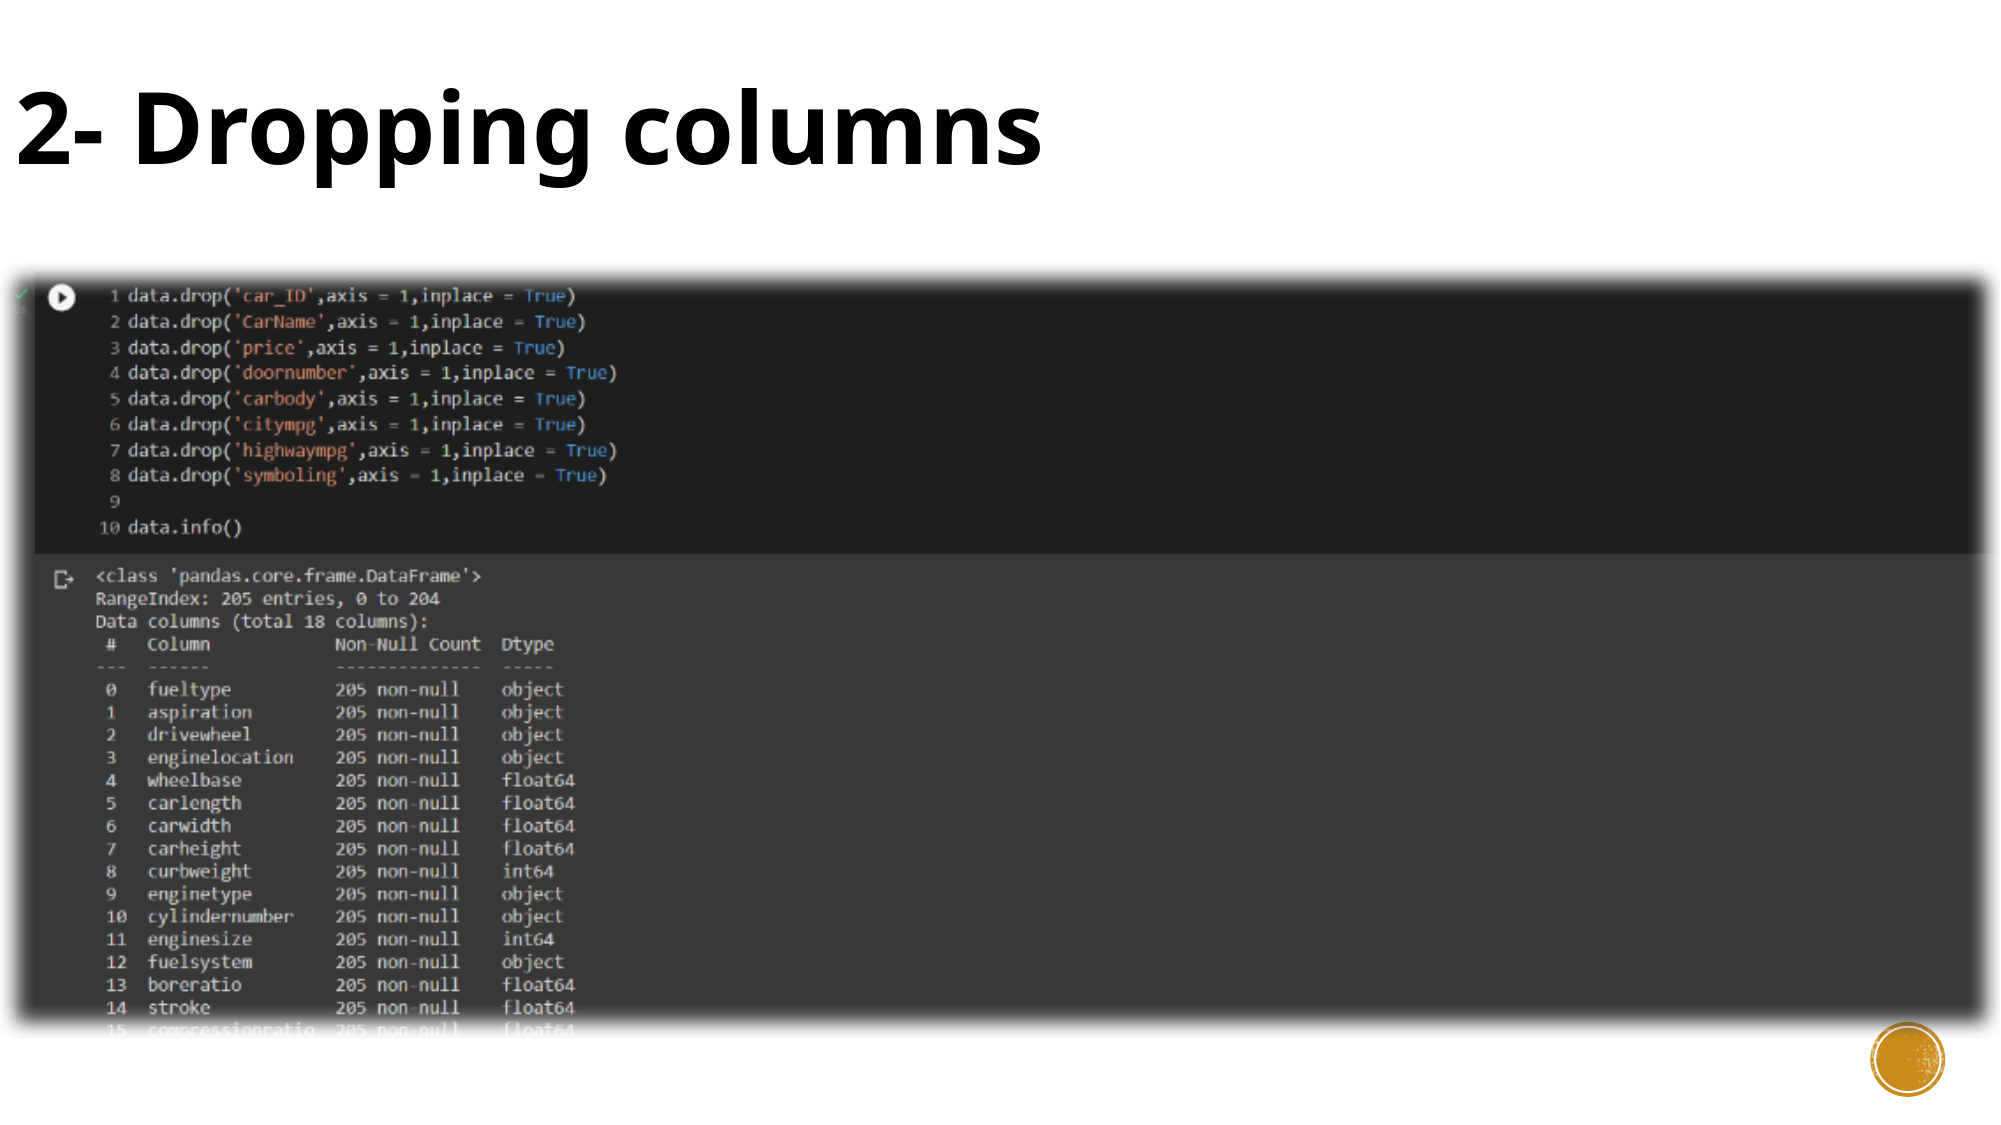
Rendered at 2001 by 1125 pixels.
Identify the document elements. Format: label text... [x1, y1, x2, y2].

picture [5, 265, 2000, 1038]
title 2- Dropping columns [0, 0, 1650, 263]
